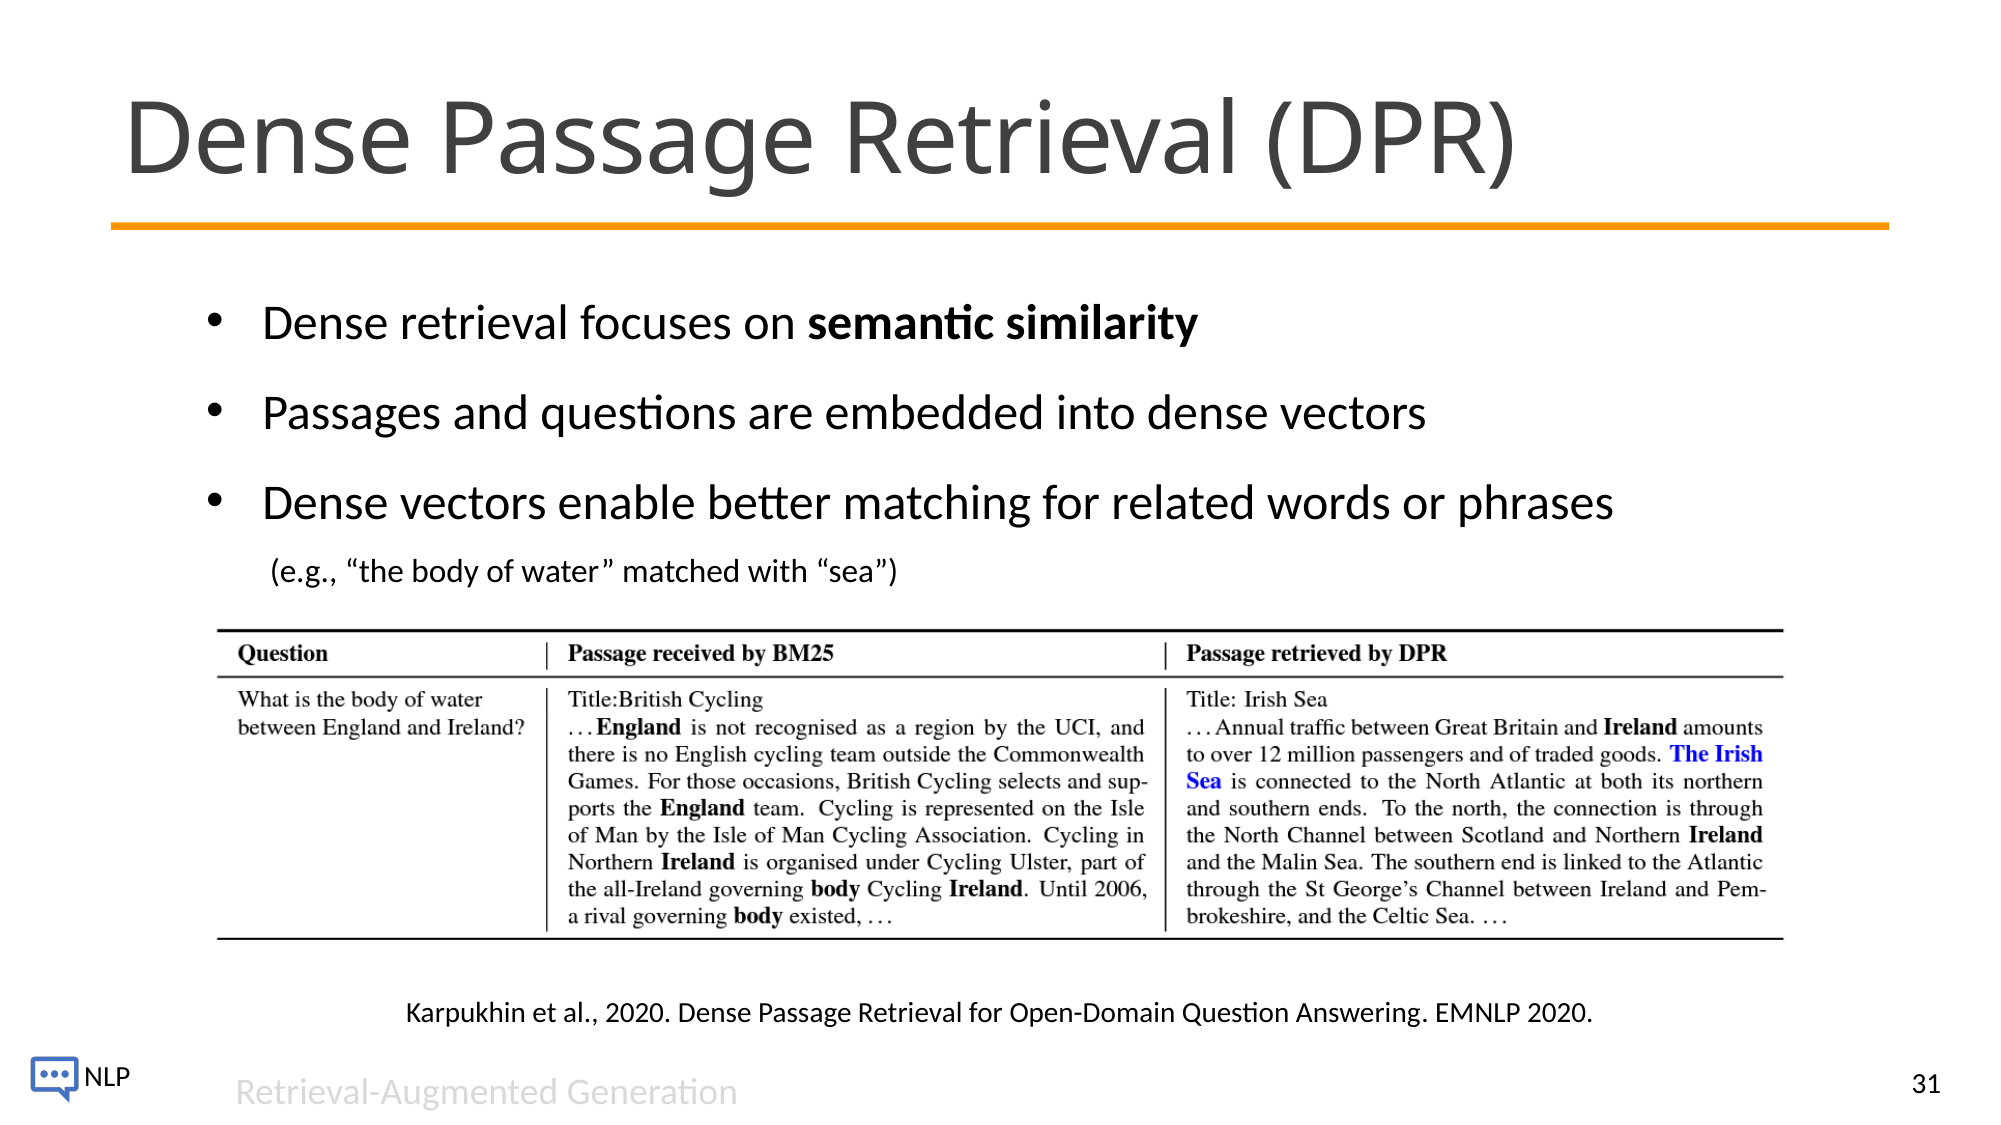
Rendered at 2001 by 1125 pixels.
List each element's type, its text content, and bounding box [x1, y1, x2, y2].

text_box Retrieval-Augmented Generation [220, 1059, 1263, 1120]
slide_number 31 [1740, 1052, 1957, 1113]
title Dense Passage Retrieval (DPR) [107, 58, 1899, 228]
picture [195, 604, 1804, 948]
picture [23, 1047, 86, 1110]
text_box Karpukhin et al., 2020. Dense Passage Retrieval for Open-Domain Question Answering. EMNLP 2020. [391, 986, 1609, 1036]
text_box Dense retrieval focuses on semantic similarity Passages and questions are embedded into dense vectors Dense vectors enable better matching for related words or phrases (e.g., “the body of water” matched with “sea”) [191, 251, 1751, 597]
